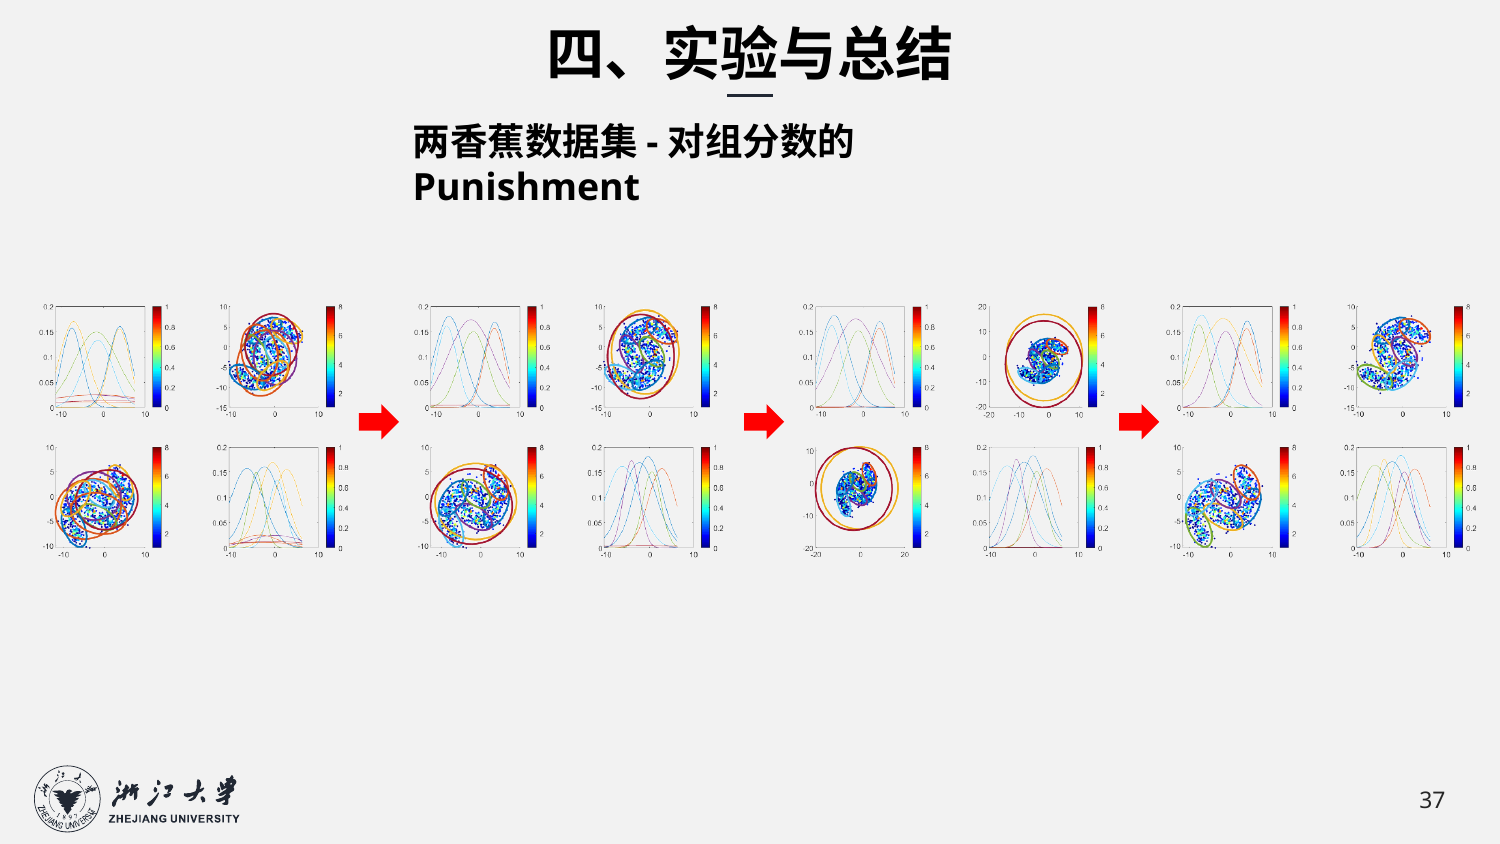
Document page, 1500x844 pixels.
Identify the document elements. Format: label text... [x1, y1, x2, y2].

picture [3, 284, 1500, 580]
text_box 四、实验与总结 [531, 10, 969, 95]
text_box 两香蕉数据集-对组分数的Punishment [397, 110, 1103, 216]
slide_number 37 [1123, 778, 1461, 824]
